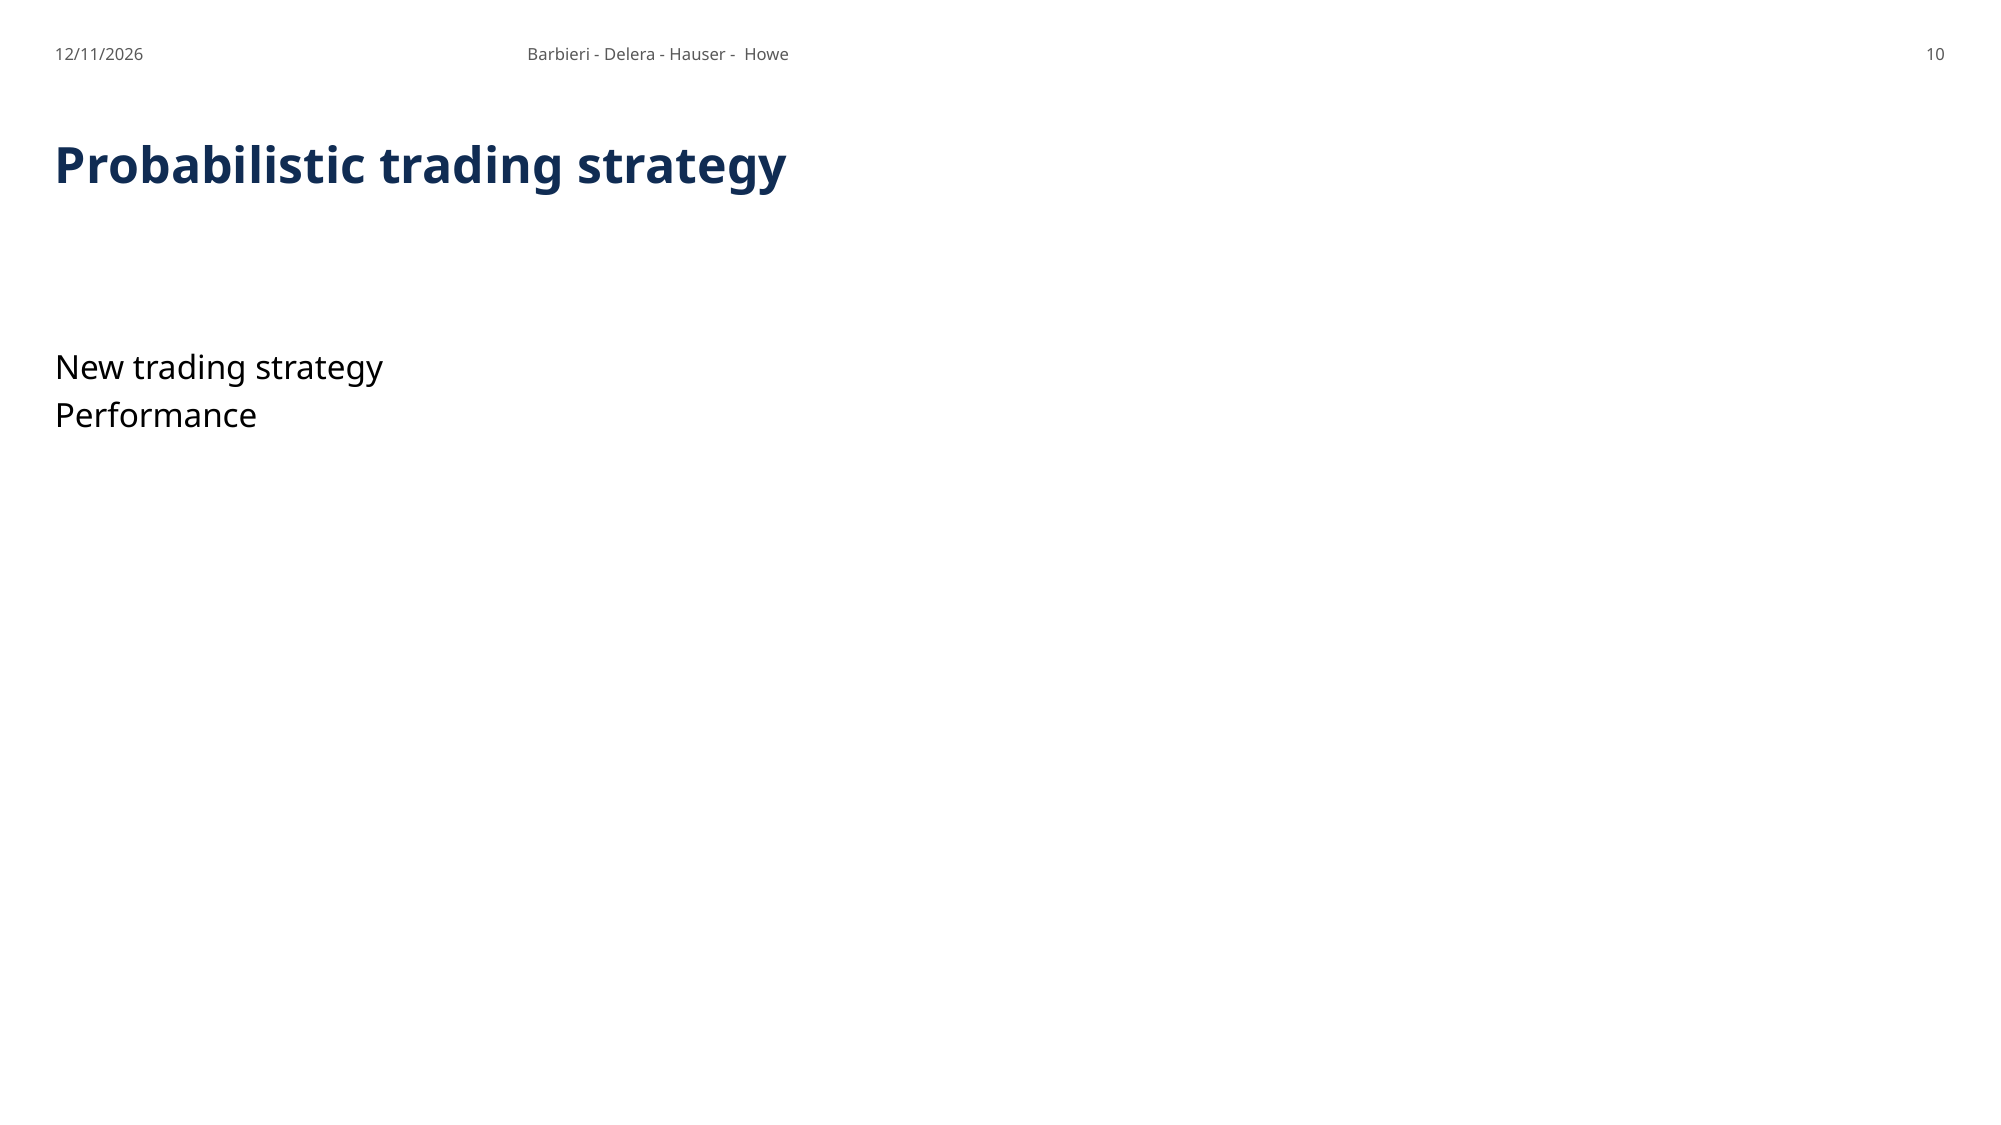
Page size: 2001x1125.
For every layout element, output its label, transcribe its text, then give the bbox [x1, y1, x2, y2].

list New trading strategy Performance [54, 338, 1059, 1065]
footer Barbieri - Delera - Hauser - Howe [527, 6, 1203, 67]
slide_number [54, 6, 446, 67]
title Probabilistic trading strategy [54, 133, 1059, 272]
slide_number 10 [1774, 6, 1945, 67]
